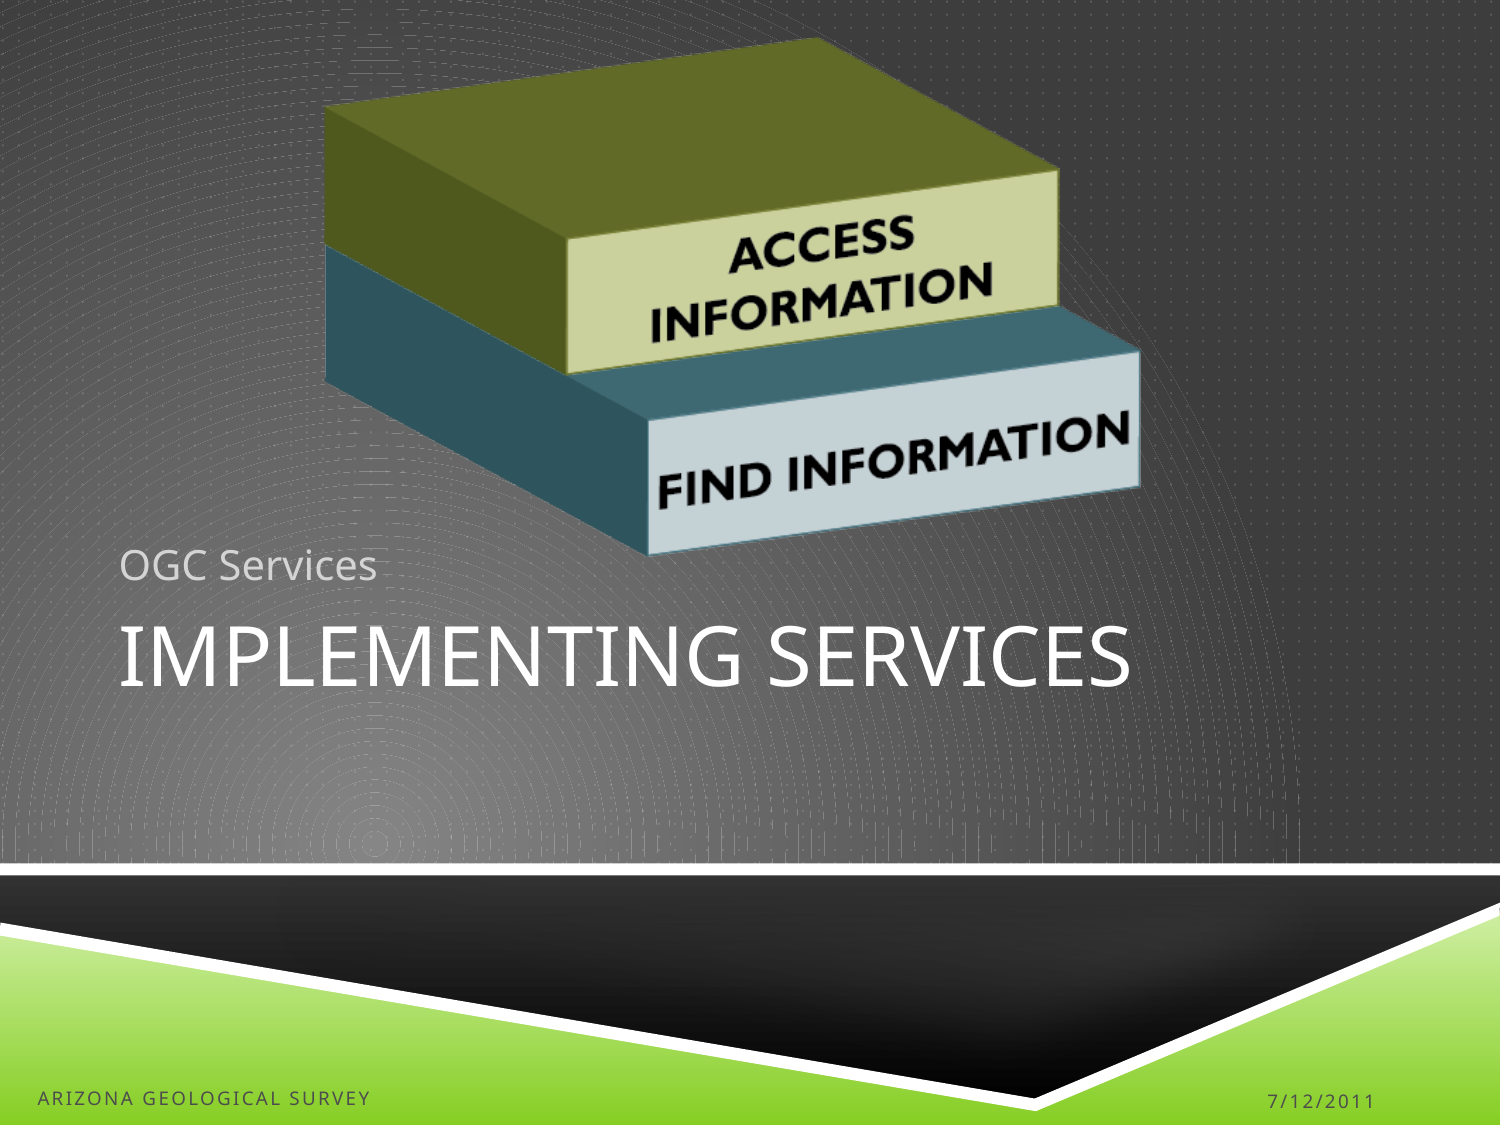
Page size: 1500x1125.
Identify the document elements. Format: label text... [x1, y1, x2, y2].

picture [324, 37, 1142, 559]
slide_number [1050, 1052, 1375, 1113]
footer Arizona Geological Survey [37, 1052, 513, 1113]
list OGC Services [118, 350, 1394, 597]
title Implementing Services [118, 597, 1394, 820]
